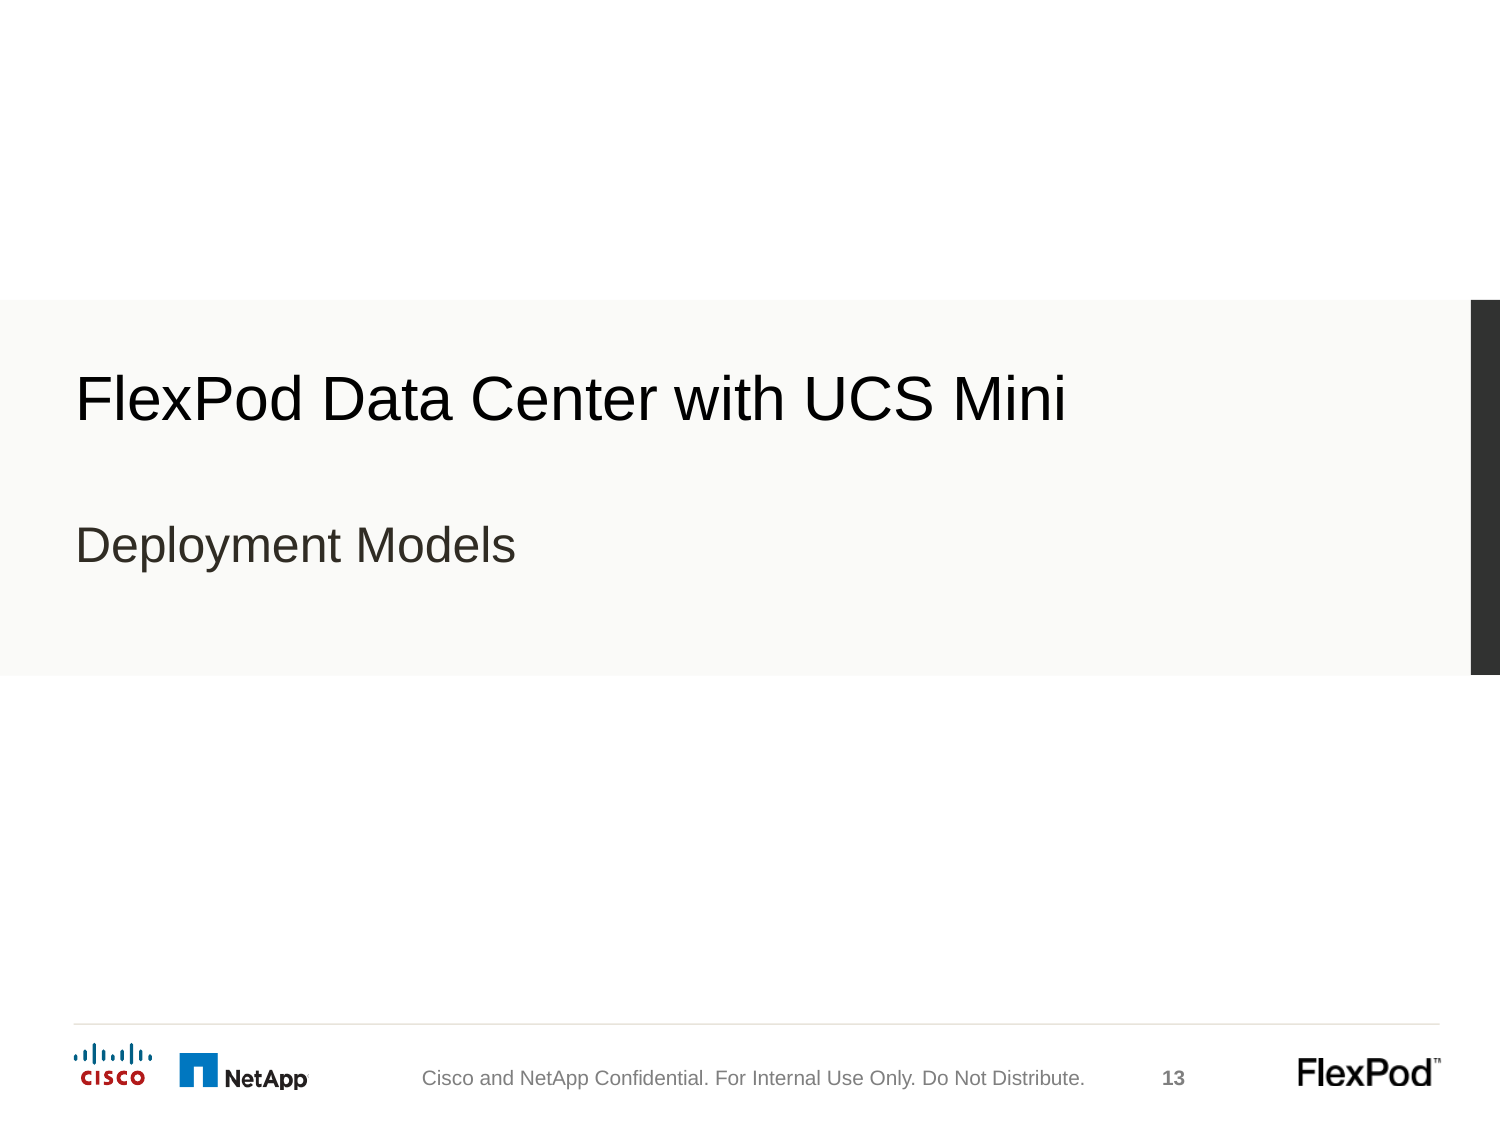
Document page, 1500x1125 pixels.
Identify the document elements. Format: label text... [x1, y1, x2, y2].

slide_number 13 [1176, 1056, 1201, 1095]
footer Cisco and NetApp Confidential. For Internal Use Only. Do Not Distribute. [406, 1056, 1176, 1113]
list Deployment Models [74, 512, 828, 782]
title FlexPod Data Center with UCS Mini [74, 349, 1088, 494]
